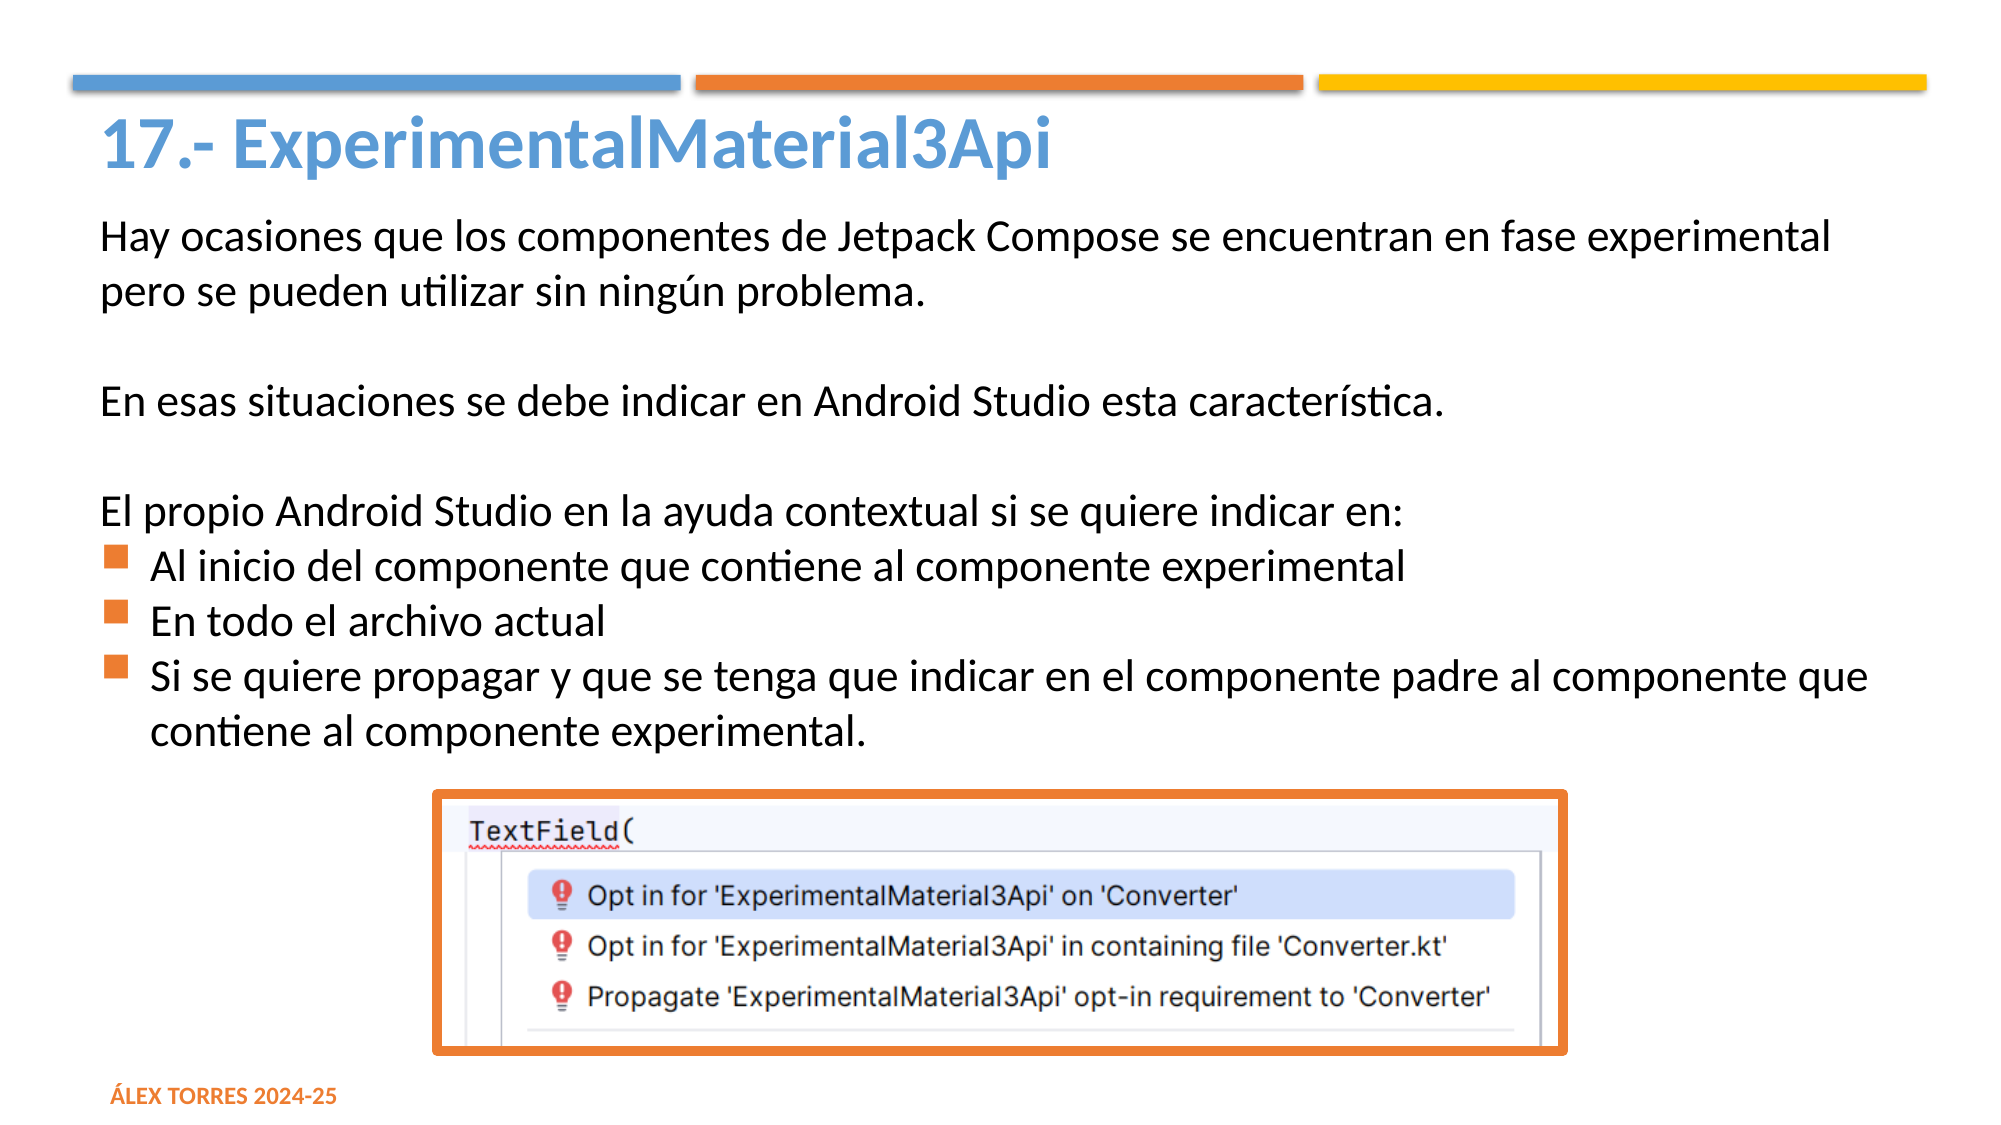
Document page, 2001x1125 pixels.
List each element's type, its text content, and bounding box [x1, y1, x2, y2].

text_box Hay ocasiones que los componentes de Jetpack Compose se encuentran en fase experimental pero se pueden utilizar sin ningún problema. En esas situaciones se debe indicar en Android Studio esta característica. El propio Android Studio en la ayuda contextual si se quiere indicar en: Al inicio del componente que contiene al componente experimental En todo el archivo actual Si se quiere propagar y que se tenga que indicar en el componente padre al componente que contiene al componente experimental. [85, 190, 1915, 1074]
text_box 17.- ExperimentalMaterial3Api [85, 78, 1915, 188]
picture [440, 798, 1559, 1047]
